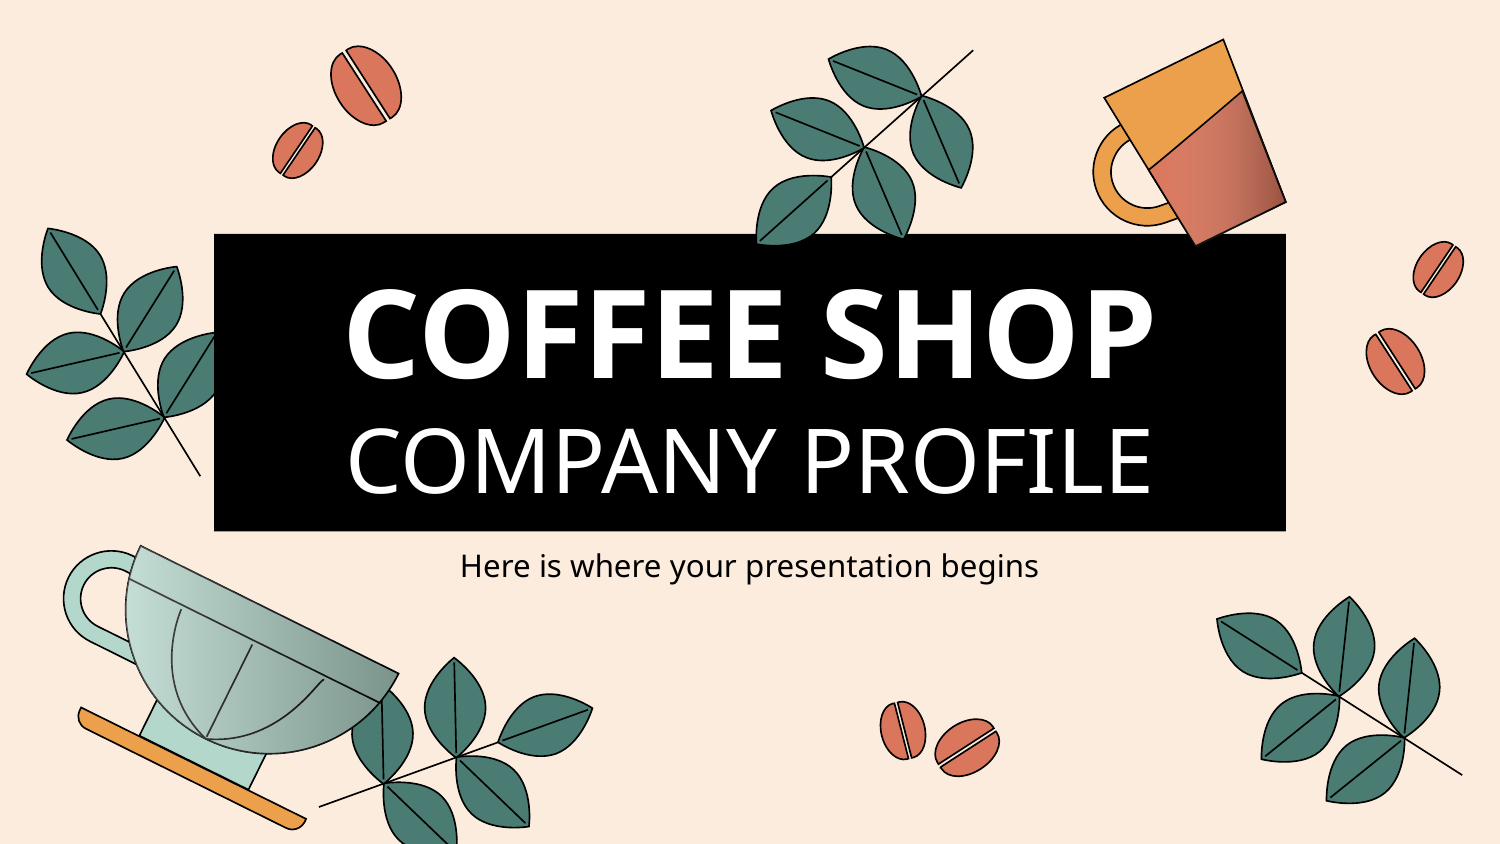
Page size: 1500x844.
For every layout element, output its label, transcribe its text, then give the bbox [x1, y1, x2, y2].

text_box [1091, 39, 1287, 247]
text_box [56, 543, 399, 830]
title COFFEE SHOP COMPANY PROFILE [214, 233, 1286, 531]
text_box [752, 46, 981, 246]
subtitle Here is where your presentation begins [214, 531, 1286, 595]
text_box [0, 256, 265, 450]
